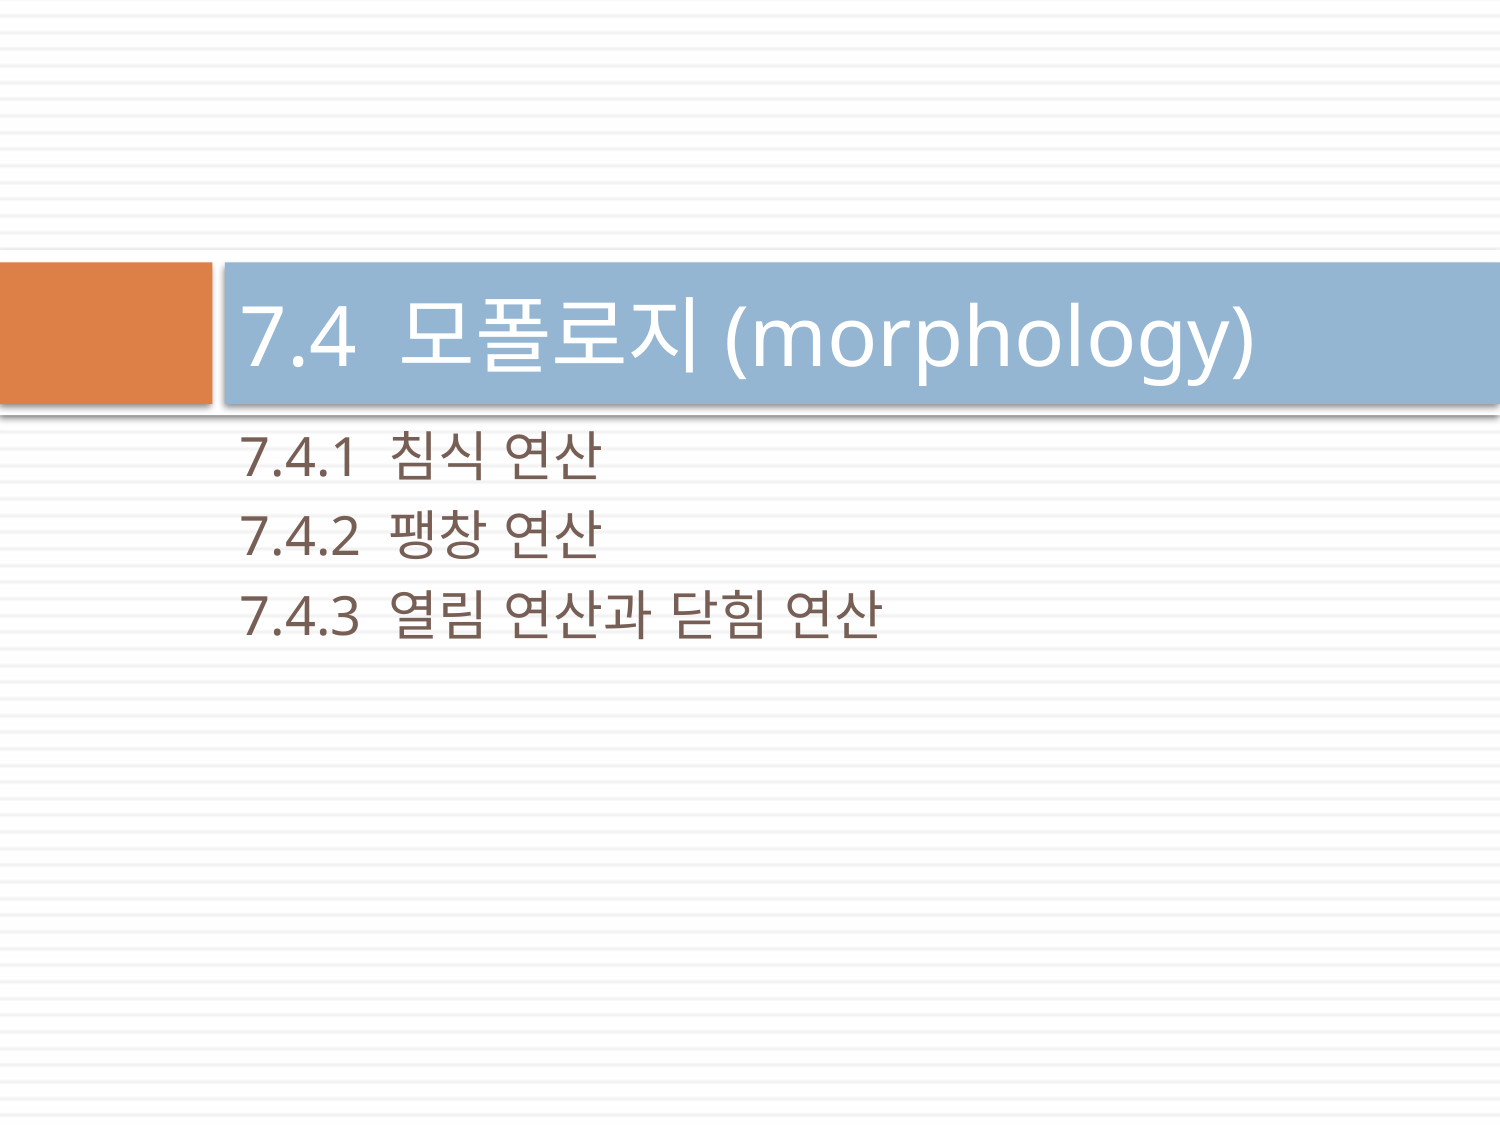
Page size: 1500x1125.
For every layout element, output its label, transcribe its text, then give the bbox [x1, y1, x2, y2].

title 7.4 모폴로지(morphology) [225, 262, 1475, 405]
list 7.4.1 침식 연산 7.4.2 팽창 연산 7.4.3 열림 연산과 닫힘 연산 [225, 414, 1394, 1000]
